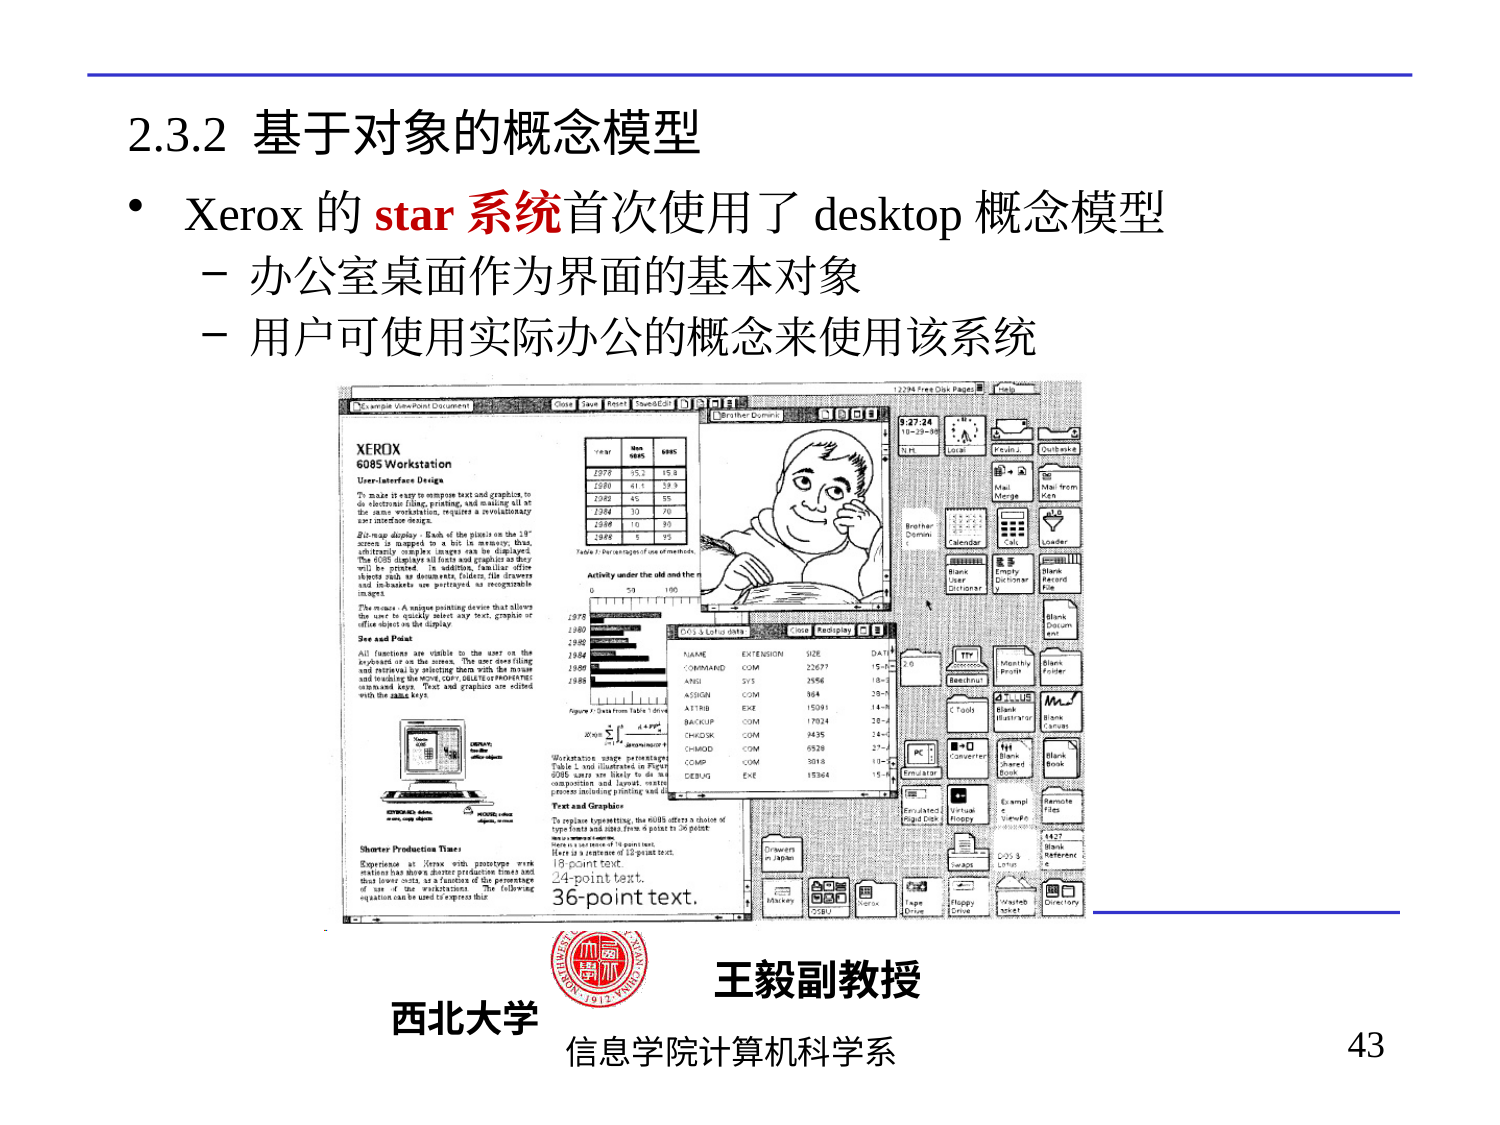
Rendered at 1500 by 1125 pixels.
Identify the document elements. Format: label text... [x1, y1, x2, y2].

list Xerox的star系统首次使用了desktop概念模型 办公室桌面作为界面的基本对象 用户可使用实际办公的概念来使用该系统 [112, 174, 1388, 900]
picture [324, 373, 1093, 931]
slide_number 43 [1087, 1012, 1401, 1088]
title 2.3.2 基于对象的概念模型 [112, 87, 1388, 174]
